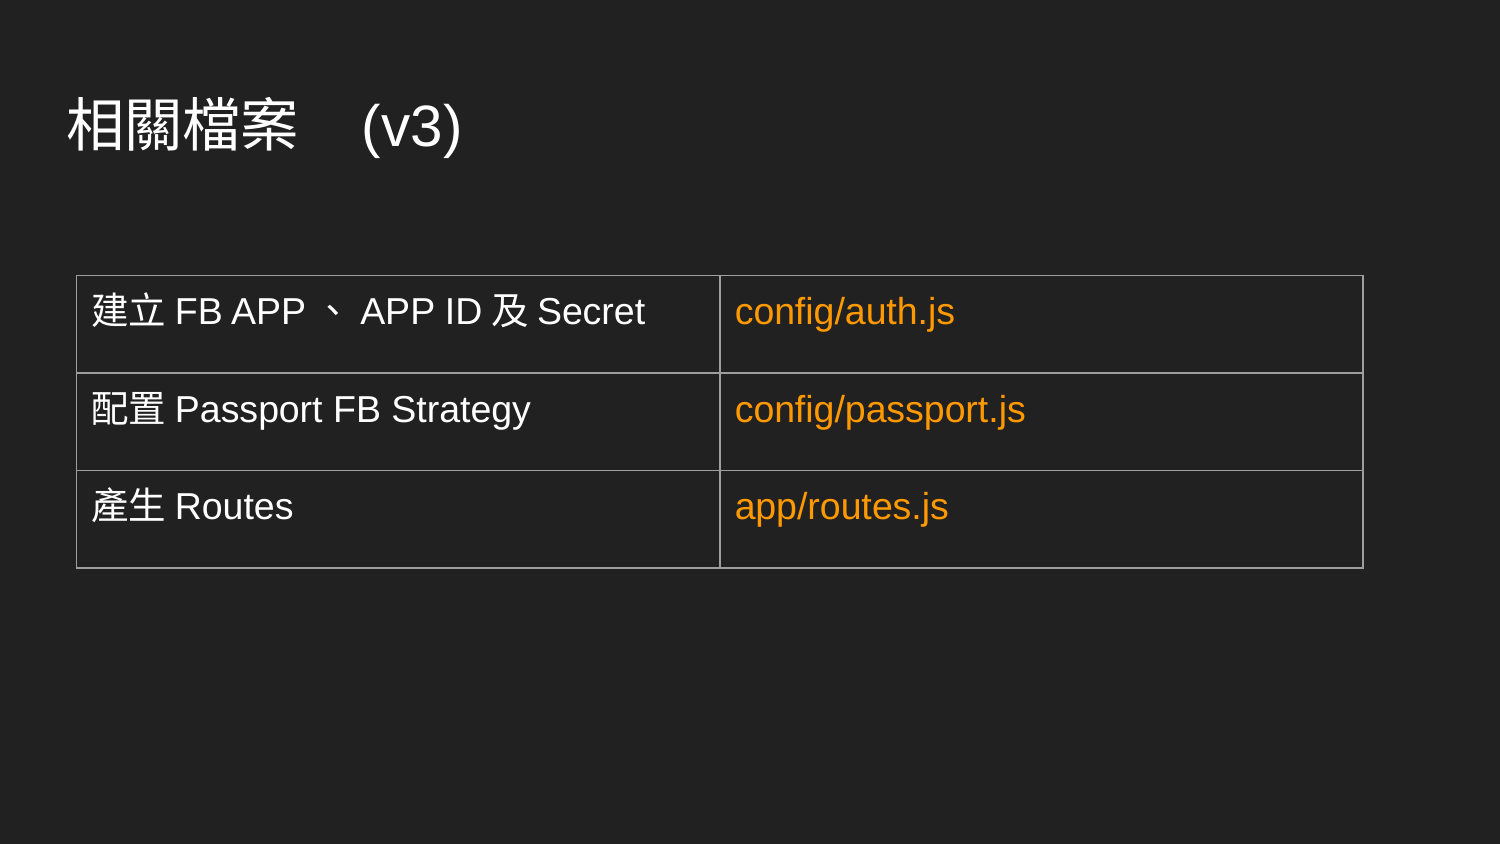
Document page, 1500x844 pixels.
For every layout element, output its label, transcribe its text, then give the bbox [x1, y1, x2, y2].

table_header config/auth.js [721, 276, 1362, 372]
title 相關檔案 (v3) [51, 72, 1449, 167]
table_cell config/passport.js [721, 374, 1362, 470]
table_cell 產生Routes [77, 471, 719, 567]
table_header 建立FB APP、APP ID及Secret [77, 276, 719, 372]
table_cell app/routes.js [721, 471, 1362, 567]
table_cell 配置Passport FB Strategy [77, 374, 719, 470]
